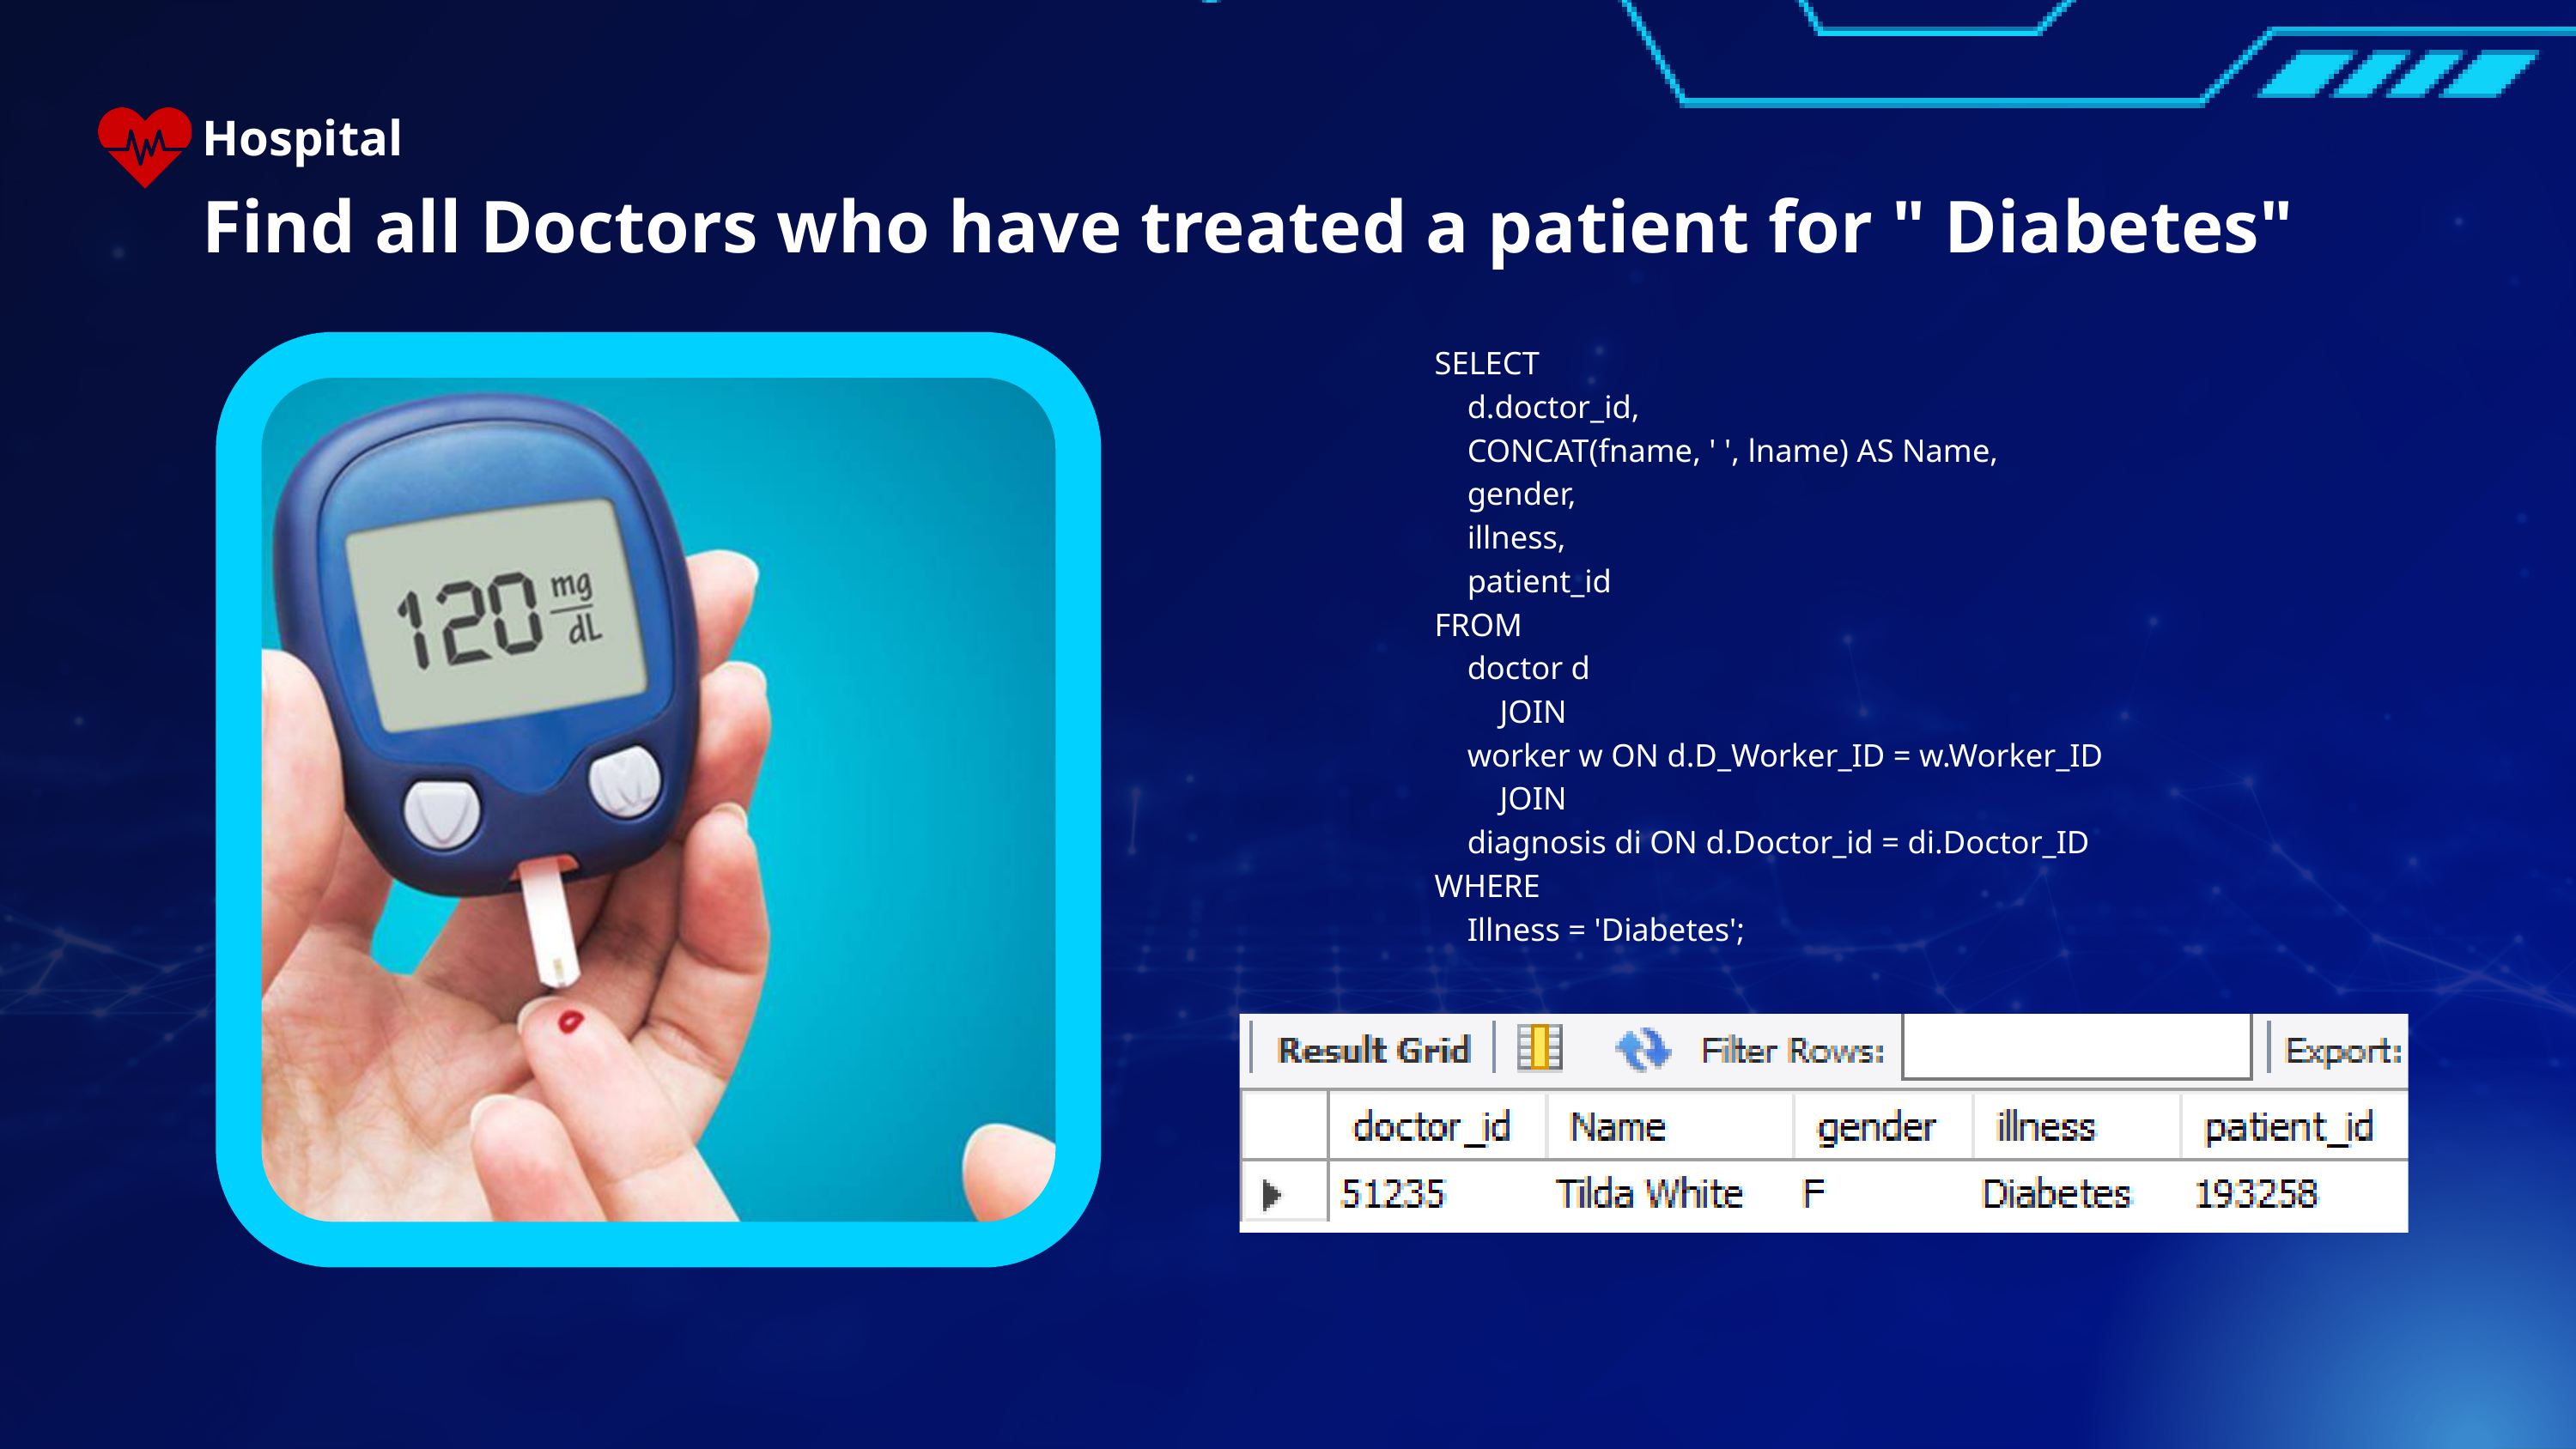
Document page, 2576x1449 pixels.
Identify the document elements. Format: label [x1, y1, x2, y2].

text_box [238, 355, 1079, 1246]
text_box [0, 0, 2576, 1449]
